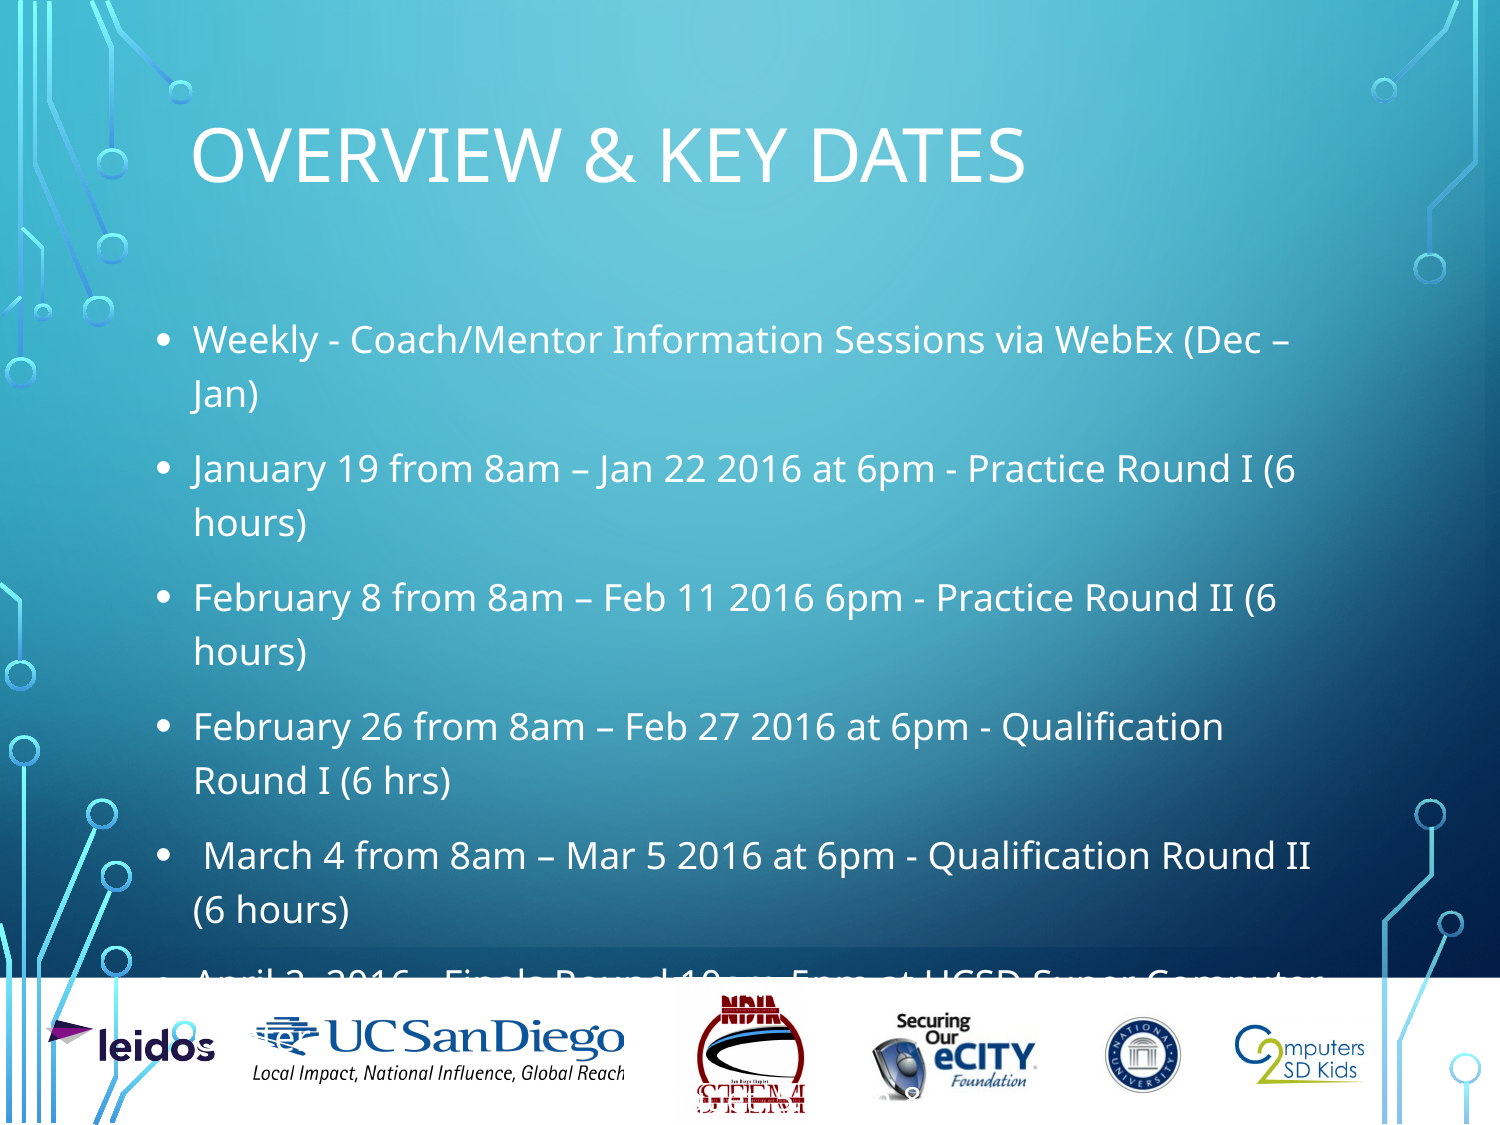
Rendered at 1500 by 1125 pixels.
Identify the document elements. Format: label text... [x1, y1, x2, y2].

picture [12, 987, 247, 1094]
picture [1100, 1012, 1186, 1098]
picture [869, 1012, 1038, 1102]
picture [1224, 1019, 1375, 1088]
picture [674, 977, 808, 1123]
title Overview & Key Dates [174, 37, 1394, 280]
list Weekly - Coach/Mentor Information Sessions via WebEx (Dec – Jan) January 19 from 8am – Jan 22 2016 at 6pm - Practice Round I (6 hours) February 8 from 8am – Feb 11 2016 6pm - Practice Round II (6 hours) February 26 from 8am – Feb 27 2016 at 6pm - Qualification Round I (6 hrs) March 4 from 8am – Mar 5 2016 at 6pm - Qualification Round II (6 hours) April 2, 2016 - Finals Round 10am-5pm at UCSD Super Computer Center Reception and Awards Banquet, 5:30pm-8pm [140, 299, 1360, 881]
